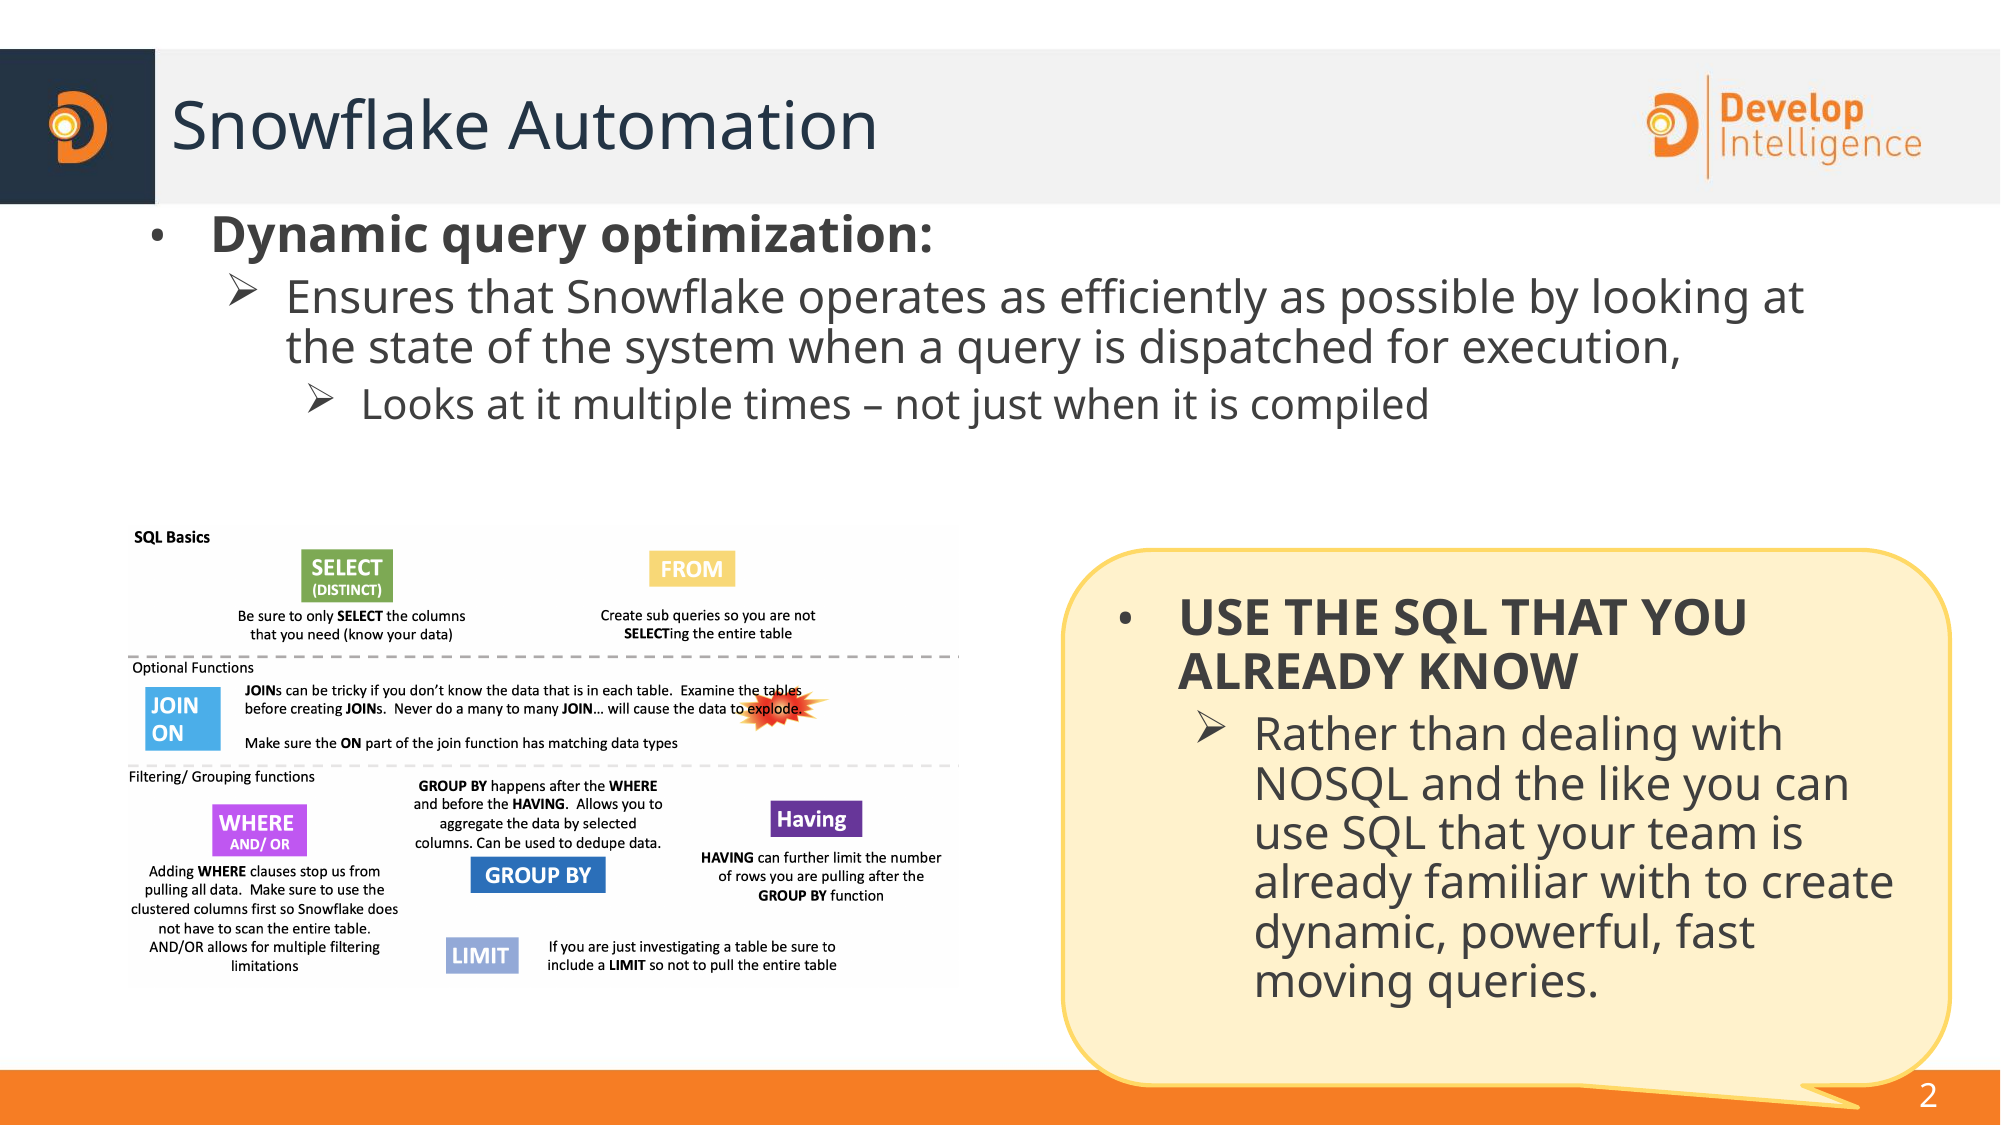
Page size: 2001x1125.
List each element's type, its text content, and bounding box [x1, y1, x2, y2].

slide_number 2 [1860, 1072, 1998, 1122]
text_box USE THE SQL THAT YOU ALREADY KNOW Rather than dealing with NOSQL and the like you can use SQL that your team is already familiar with to create dynamic, powerful, fast moving queries. [1060, 547, 1953, 1110]
list Dynamic query optimization: Ensures that Snowflake operates as efficiently as possible by looking at the state of the system when a query is dispatched for execution, Looks at it multiple times – not just when it is compiled [120, 202, 1846, 970]
picture [0, 0, 2001, 1125]
title Snowflake Automation [156, 53, 1999, 203]
